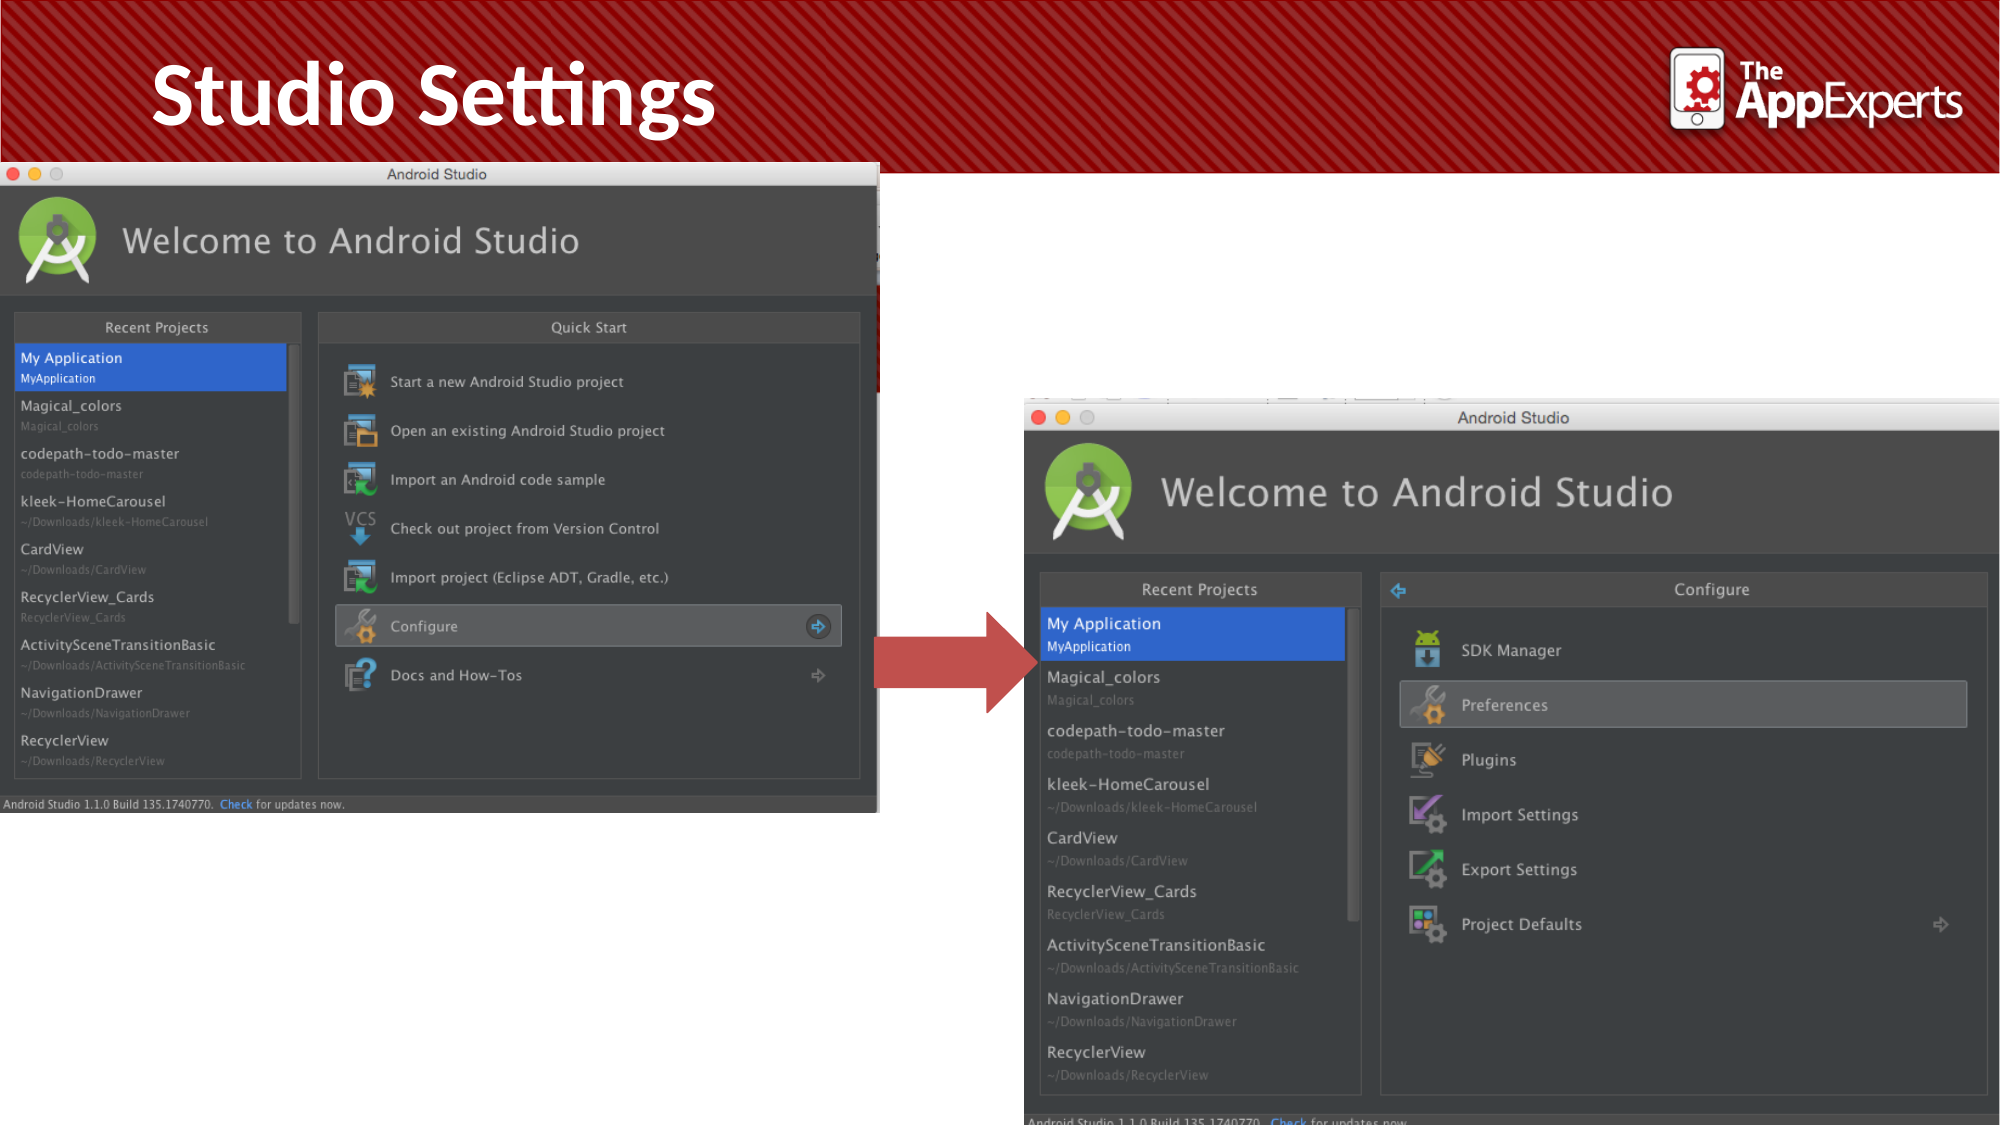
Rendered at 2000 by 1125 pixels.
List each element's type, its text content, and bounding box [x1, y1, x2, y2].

text_box Studio Settings [137, 1, 1844, 177]
picture [1844, 37, 1970, 140]
text_box [881, 611, 1024, 714]
picture [1024, 398, 2000, 1125]
picture [0, 162, 881, 813]
